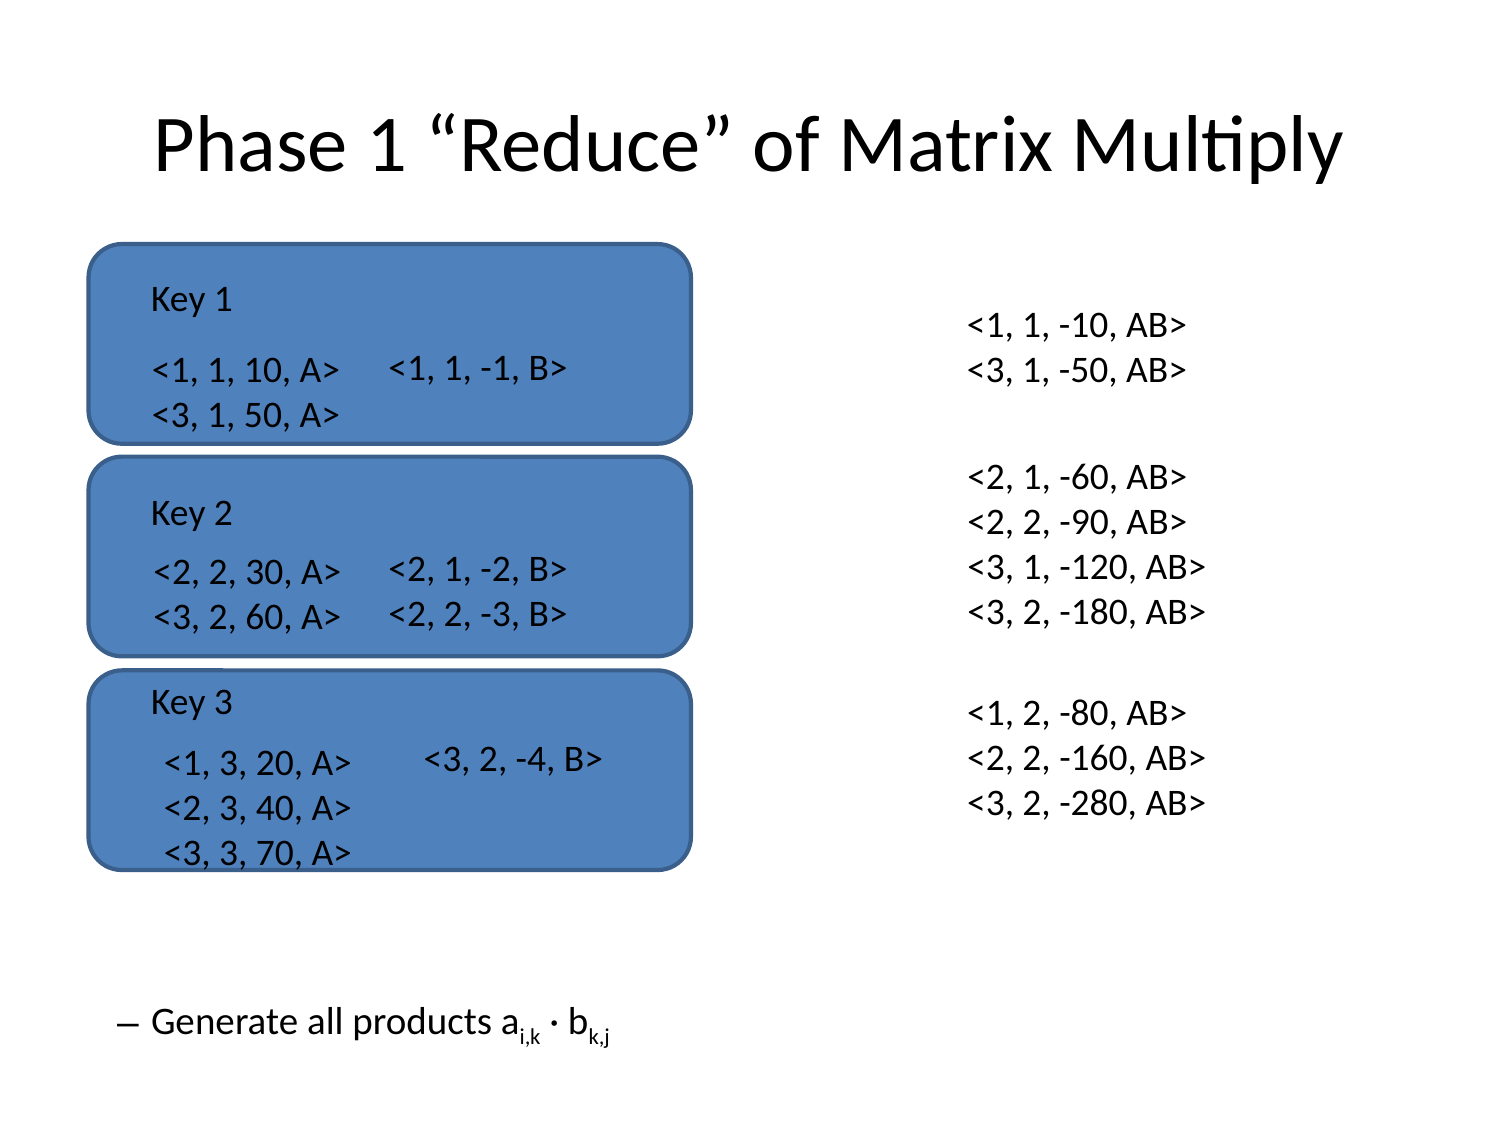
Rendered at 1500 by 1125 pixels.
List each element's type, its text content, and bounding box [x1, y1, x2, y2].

text_box <2, 1, -2, B> <2, 2, -3, B> [373, 536, 584, 642]
text_box [86, 454, 694, 659]
list Generate all products ai,k · bk,j [47, 988, 1411, 1058]
text_box <1, 1, -1, B> [373, 335, 584, 396]
text_box <2, 2, 30, A> <3, 2, 60, A> [138, 539, 357, 644]
text_box <1, 1, 10, A> <3, 1, 50, A> [137, 337, 356, 443]
text_box <1, 1, -10, AB> <3, 1, -50, AB> [952, 292, 1203, 398]
text_box <1, 2, -80, AB> <2, 2, -160, AB> <3, 2, -280, AB> [952, 680, 1222, 831]
text_box Key 2 [136, 480, 248, 540]
text_box <2, 1, -60, AB> <2, 2, -90, AB> <3, 1, -120, AB> <3, 2, -180, AB> [952, 444, 1222, 640]
text_box <1, 3, 20, A> <2, 3, 40, A> <3, 3, 70, A> [148, 730, 368, 881]
text_box <3, 2, -4, B> [408, 726, 619, 787]
title Phase 1 “Reduce” of Matrix Multiply [75, 45, 1425, 233]
text_box [86, 241, 694, 446]
text_box Key 3 [136, 669, 248, 729]
text_box [86, 668, 694, 873]
text_box Key 1 [136, 266, 248, 326]
